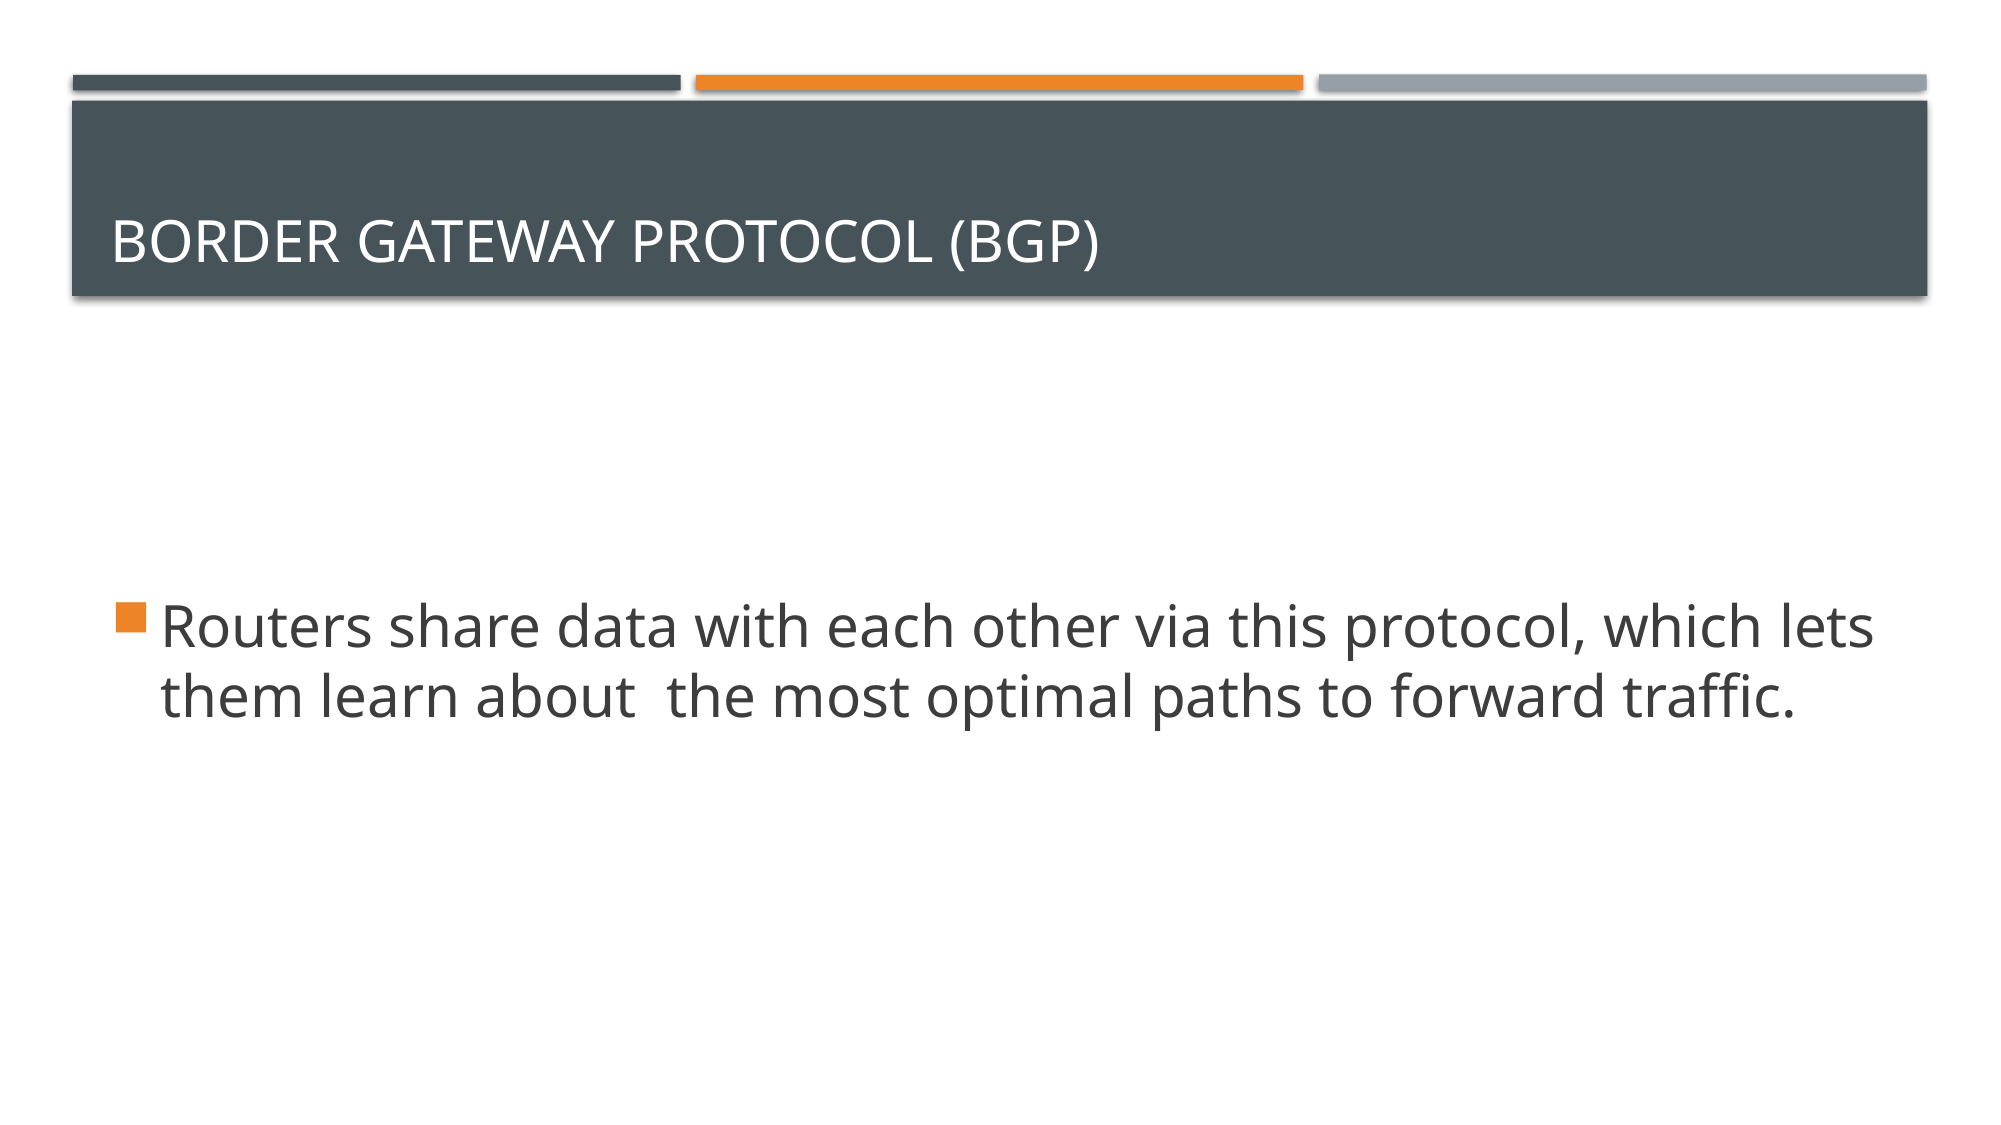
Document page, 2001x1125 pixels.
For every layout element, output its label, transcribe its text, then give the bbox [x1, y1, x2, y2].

list Routers share data with each other via this protocol, which lets them learn about the most optimal paths to forward traffic. [95, 357, 1905, 962]
title Border gateway protocol (BGP) [95, 115, 1905, 282]
